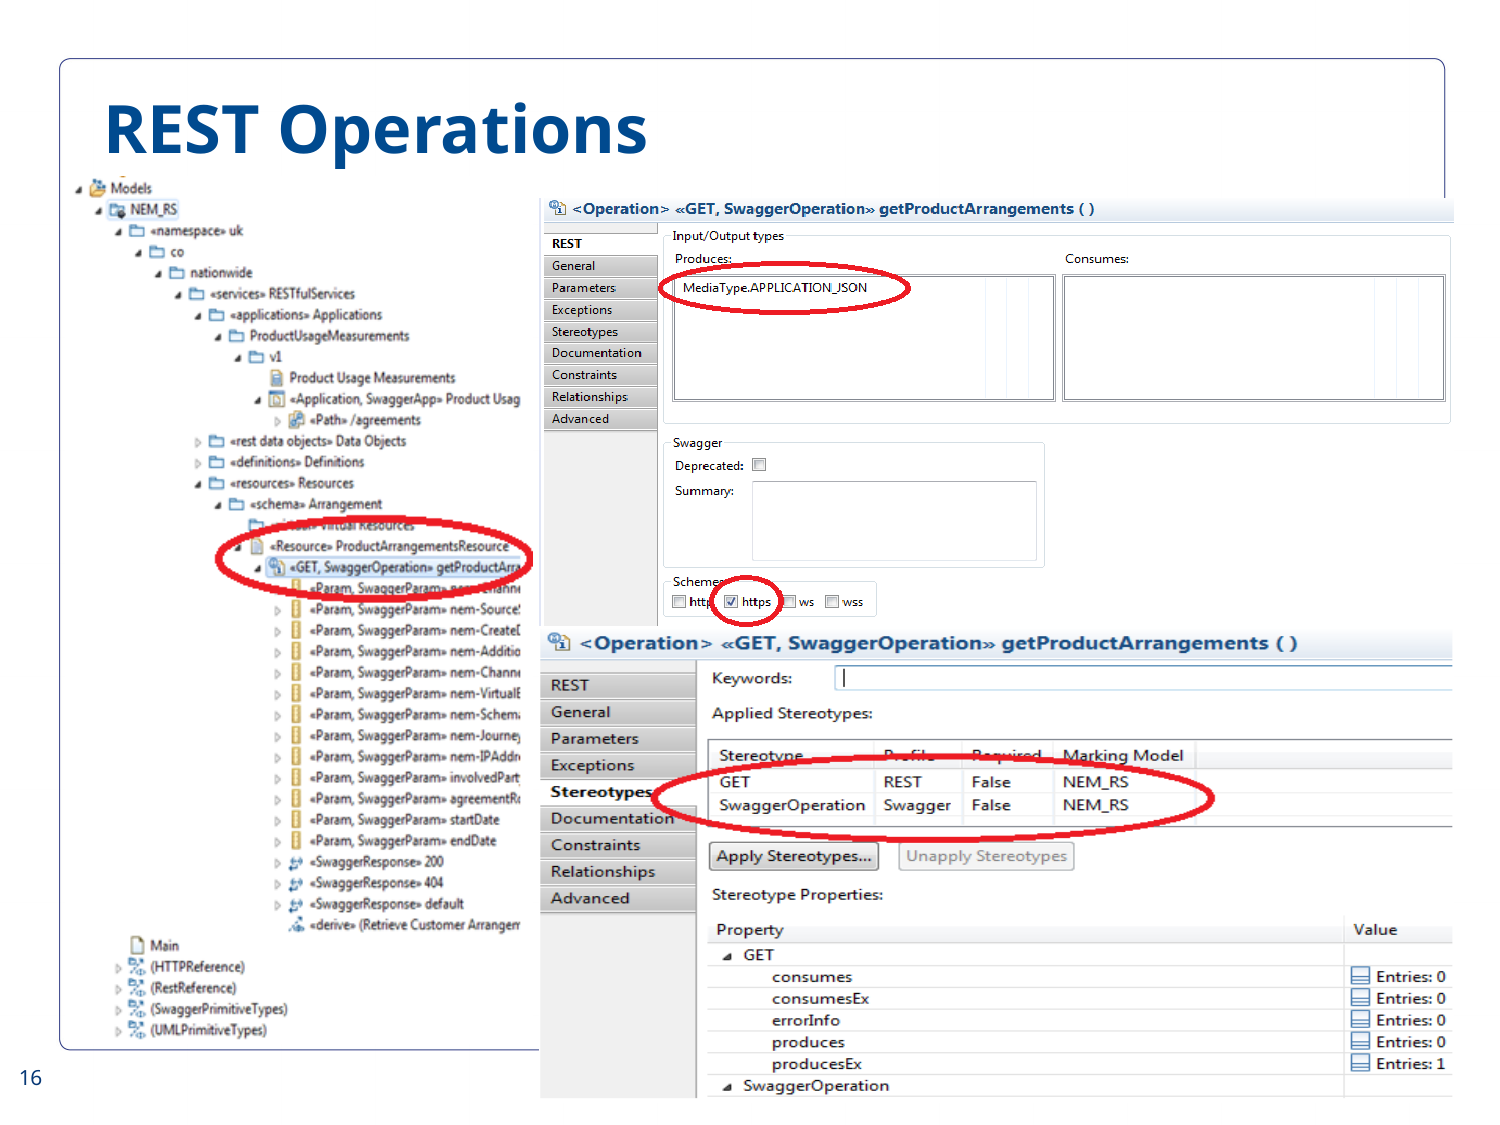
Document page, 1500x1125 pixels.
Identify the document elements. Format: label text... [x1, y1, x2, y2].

text_box REST Operations [103, 102, 1049, 177]
picture [0, 0, 1500, 1125]
